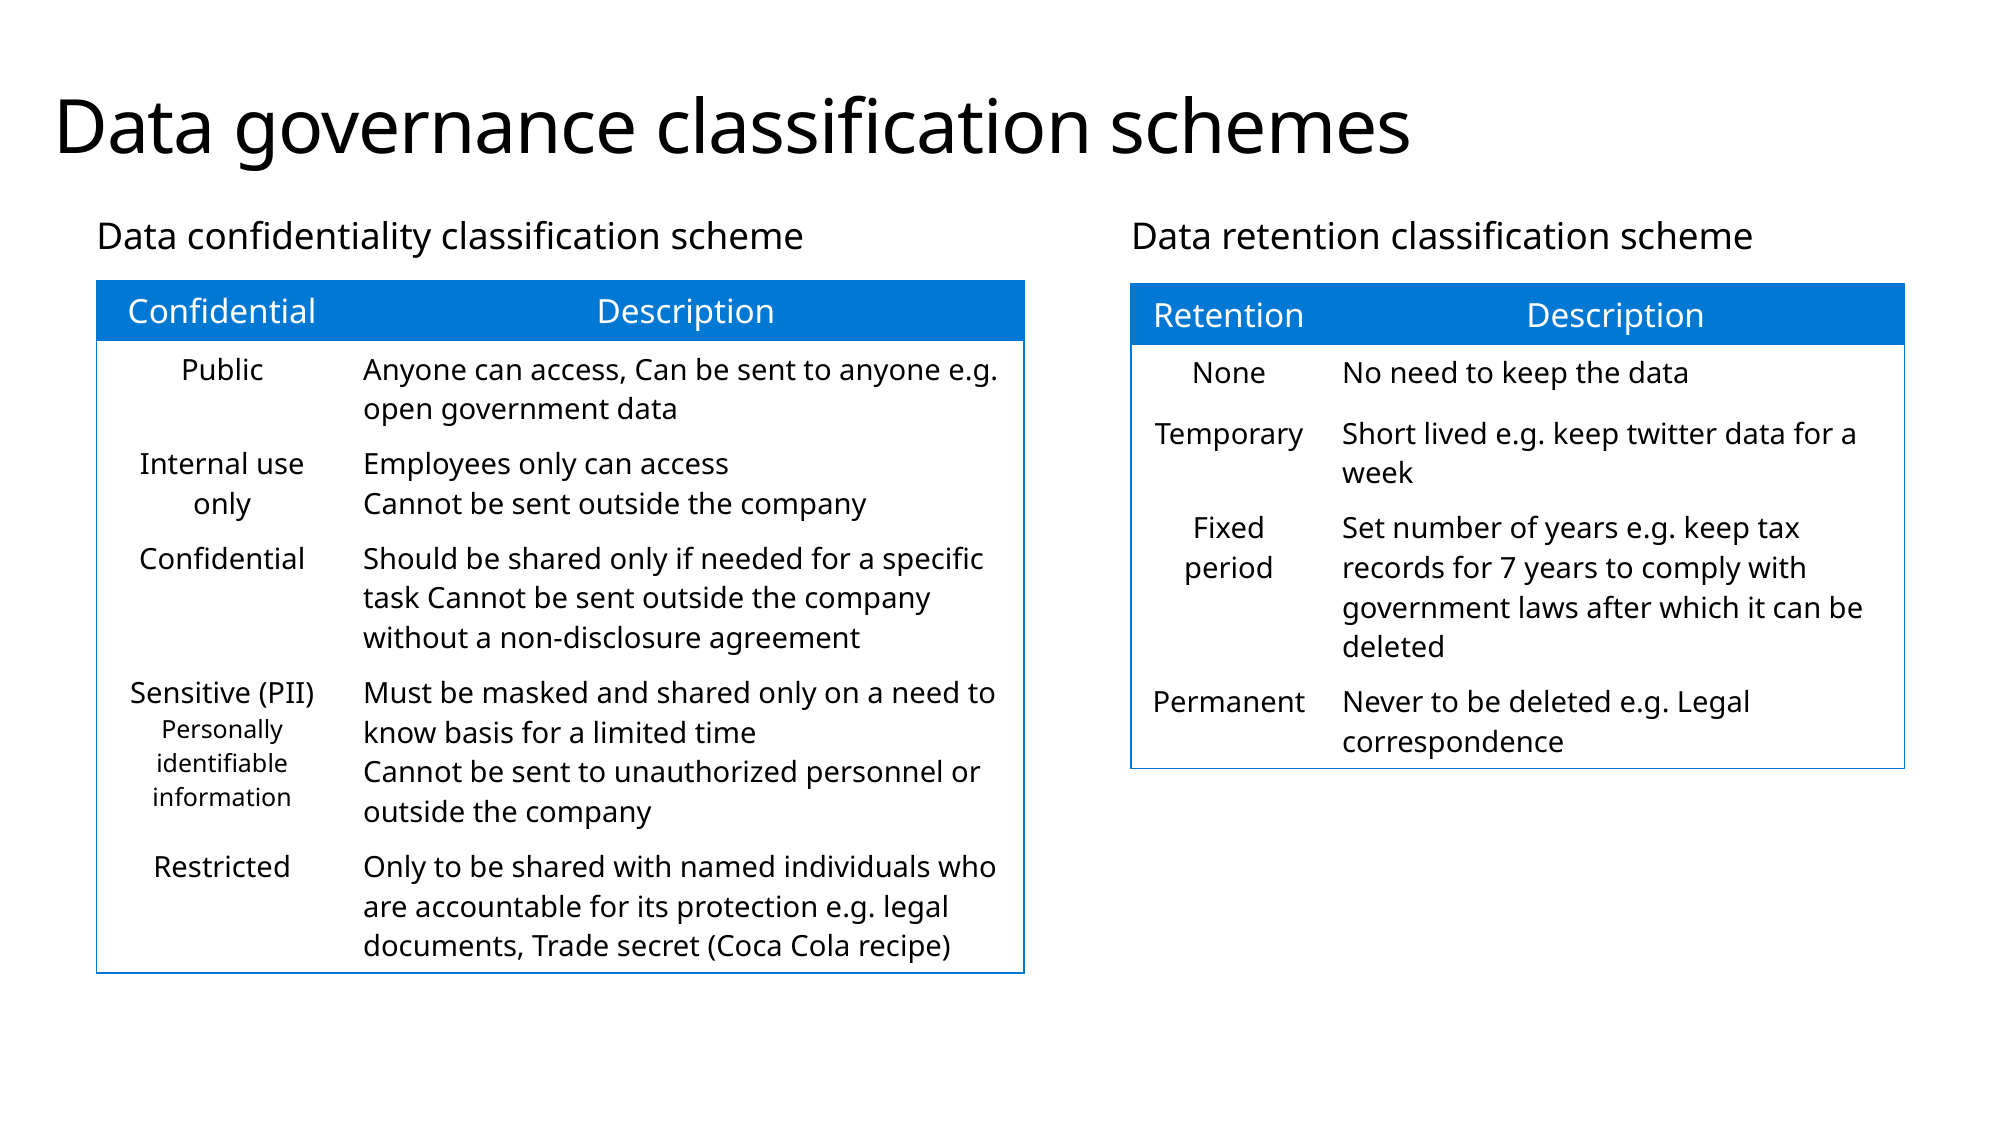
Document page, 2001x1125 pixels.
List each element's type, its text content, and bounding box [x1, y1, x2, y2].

table_cell Only to be shared with named individuals who are accountable for its protection e.g. legal documents, Trade secret (Coca Cola recipe) [348, 839, 1023, 972]
table_header Confidential [97, 282, 348, 341]
table_cell Never to be deleted e.g. Legal correspondence [1327, 674, 1904, 768]
table_header Description [348, 282, 1023, 341]
table_cell Short lived e.g. keep twitter data for a week [1327, 405, 1904, 500]
title Data governance classification schemes [53, 78, 1863, 170]
table_cell Internal use only [97, 436, 348, 530]
table_cell Confidential [97, 530, 348, 665]
text_box Data retention classification scheme [1130, 212, 1843, 258]
table_cell Restricted [97, 839, 348, 972]
table_cell Public [97, 341, 348, 436]
table_cell No need to keep the data [1327, 345, 1904, 405]
table_cell Set number of years e.g. keep tax records for 7 years to comply with government laws after which it can be deleted [1327, 500, 1904, 674]
table_cell Anyone can access, Can be sent to anyone e.g. open government data [348, 341, 1023, 436]
table_cell None [1132, 345, 1327, 405]
table_cell Sensitive (PII) Personally identifiable information [97, 665, 348, 839]
table_header Description [1327, 285, 1904, 345]
table_cell Employees only can access Cannot be sent outside the company [348, 436, 1023, 530]
table_cell Permanent [1132, 674, 1327, 768]
text_box Data confidentiality classification scheme [96, 212, 930, 258]
table_cell Must be masked and shared only on a need to know basis for a limited time Cannot be sent to unauthorized personnel or outside the company [348, 665, 1023, 839]
table_cell Should be shared only if needed for a specific task Cannot be sent outside the company without a non-disclosure agreement [348, 530, 1023, 665]
table_header Retention [1132, 285, 1327, 345]
table_cell Fixed period [1132, 500, 1327, 674]
table_cell Temporary [1132, 405, 1327, 500]
